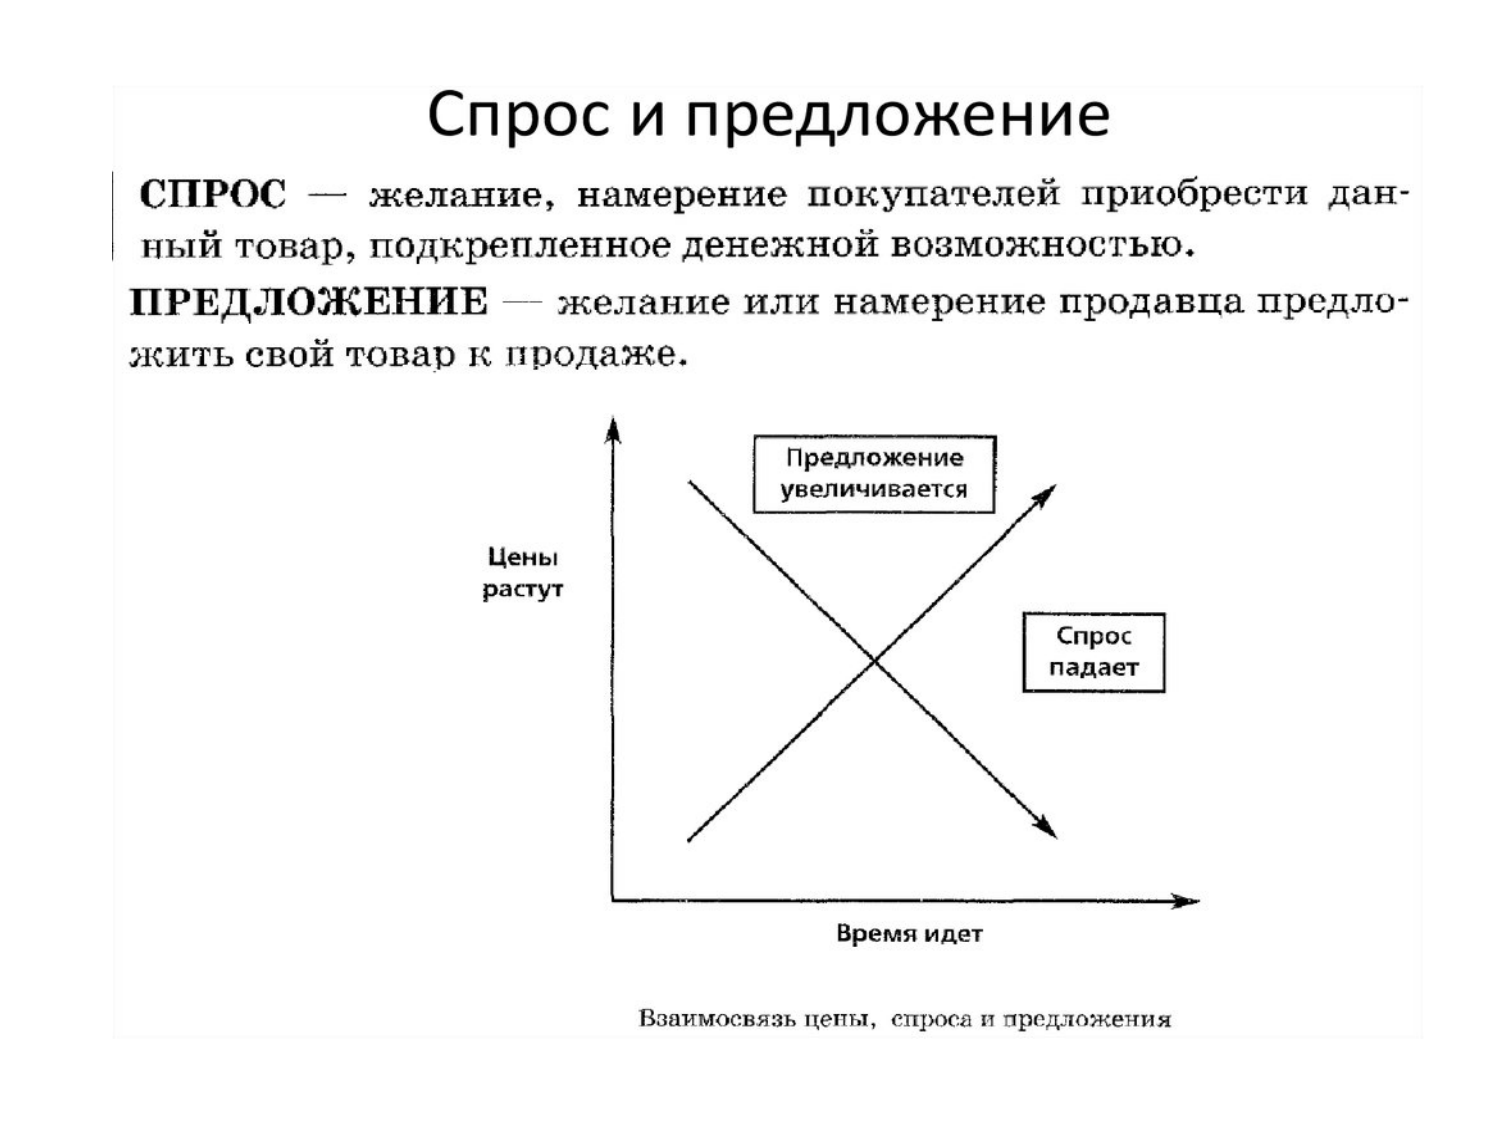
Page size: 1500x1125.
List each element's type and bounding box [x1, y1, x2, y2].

picture [111, 85, 1424, 1040]
